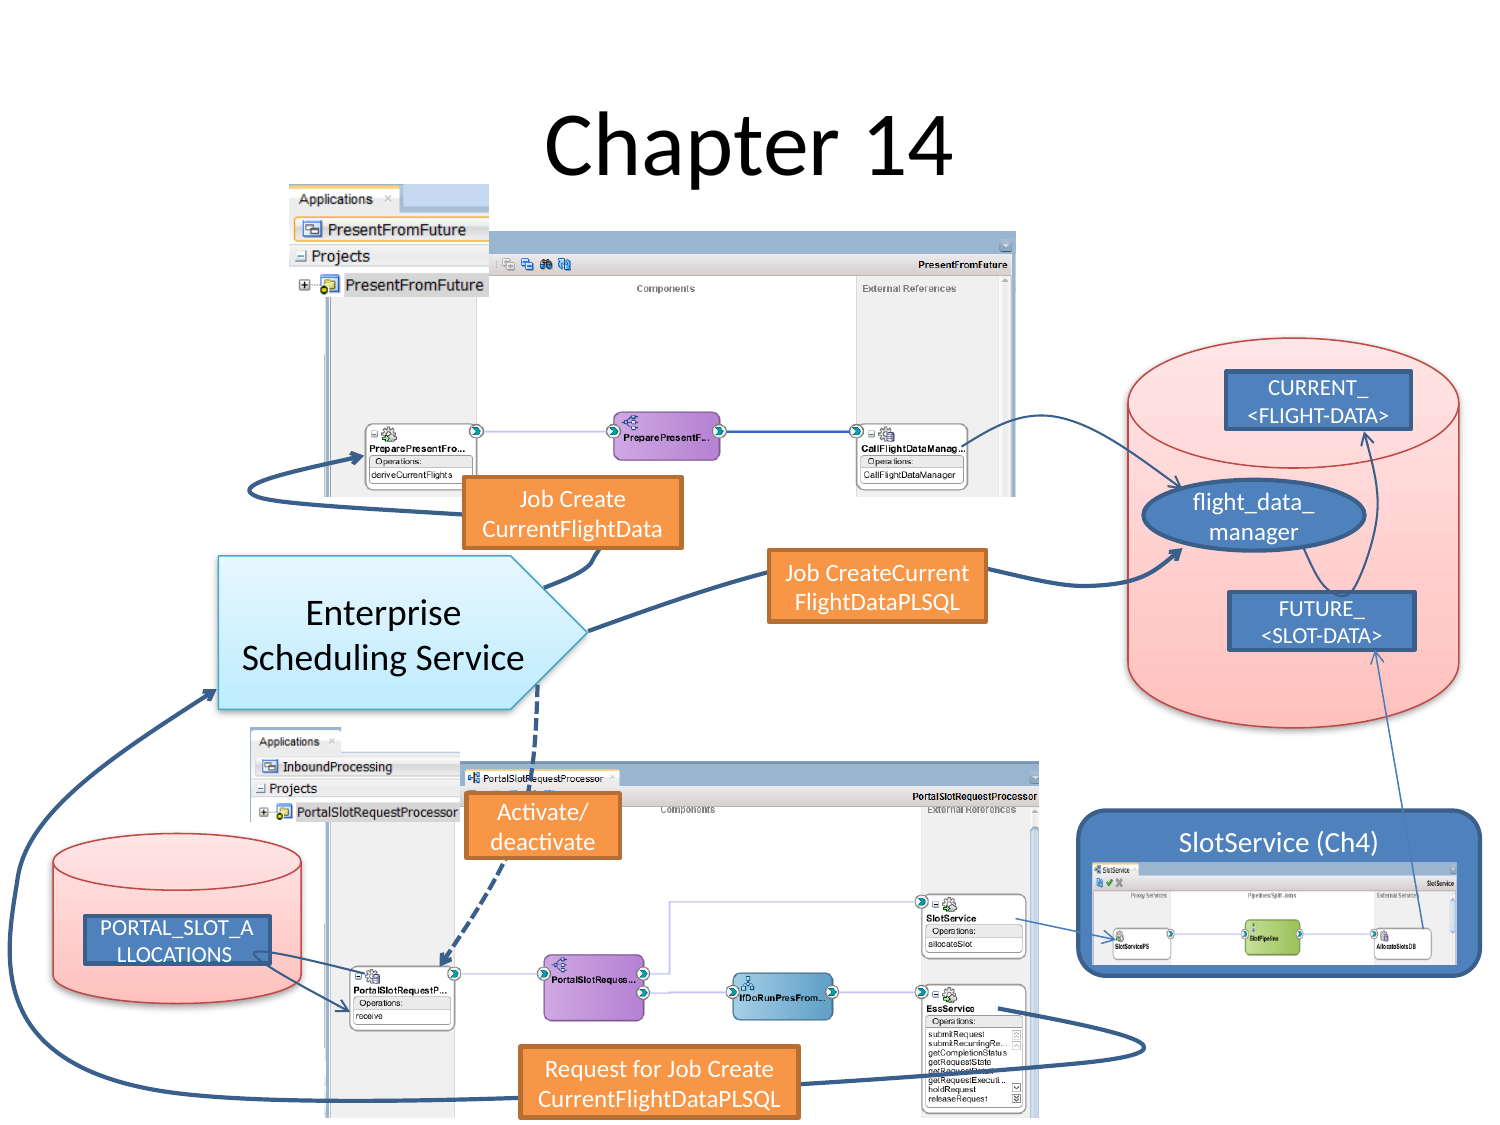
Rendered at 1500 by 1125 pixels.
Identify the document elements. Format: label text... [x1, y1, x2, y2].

text_box FUTURE_ <SLOT-DATA> [1227, 590, 1417, 652]
text_box SlotService (Ch4) [1076, 808, 1483, 978]
text_box [1301, 431, 1380, 599]
text_box Job CreateCurrent FlightDataPLSQL [767, 548, 988, 624]
text_box Job Create CurrentFlightData [462, 505, 684, 550]
title Chapter 14 [75, 45, 1425, 233]
text_box [7, 689, 319, 1103]
text_box [1019, 413, 1183, 490]
text_box flight_data_manager [1141, 477, 1333, 553]
picture [250, 727, 1039, 1118]
text_box [1043, 1014, 1147, 1069]
text_box [1127, 479, 1370, 729]
picture [289, 184, 1016, 498]
text_box [988, 548, 1183, 589]
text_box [1015, 918, 1117, 941]
text_box CURRENT_ <FLIGHT-DATA> [1224, 369, 1413, 431]
text_box [247, 463, 462, 528]
text_box [492, 550, 602, 590]
text_box [511, 684, 540, 760]
text_box [587, 570, 767, 634]
text_box Enterprise Scheduling Service [217, 555, 588, 711]
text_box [1374, 649, 1424, 930]
text_box [1127, 337, 1460, 703]
picture [1092, 862, 1457, 965]
